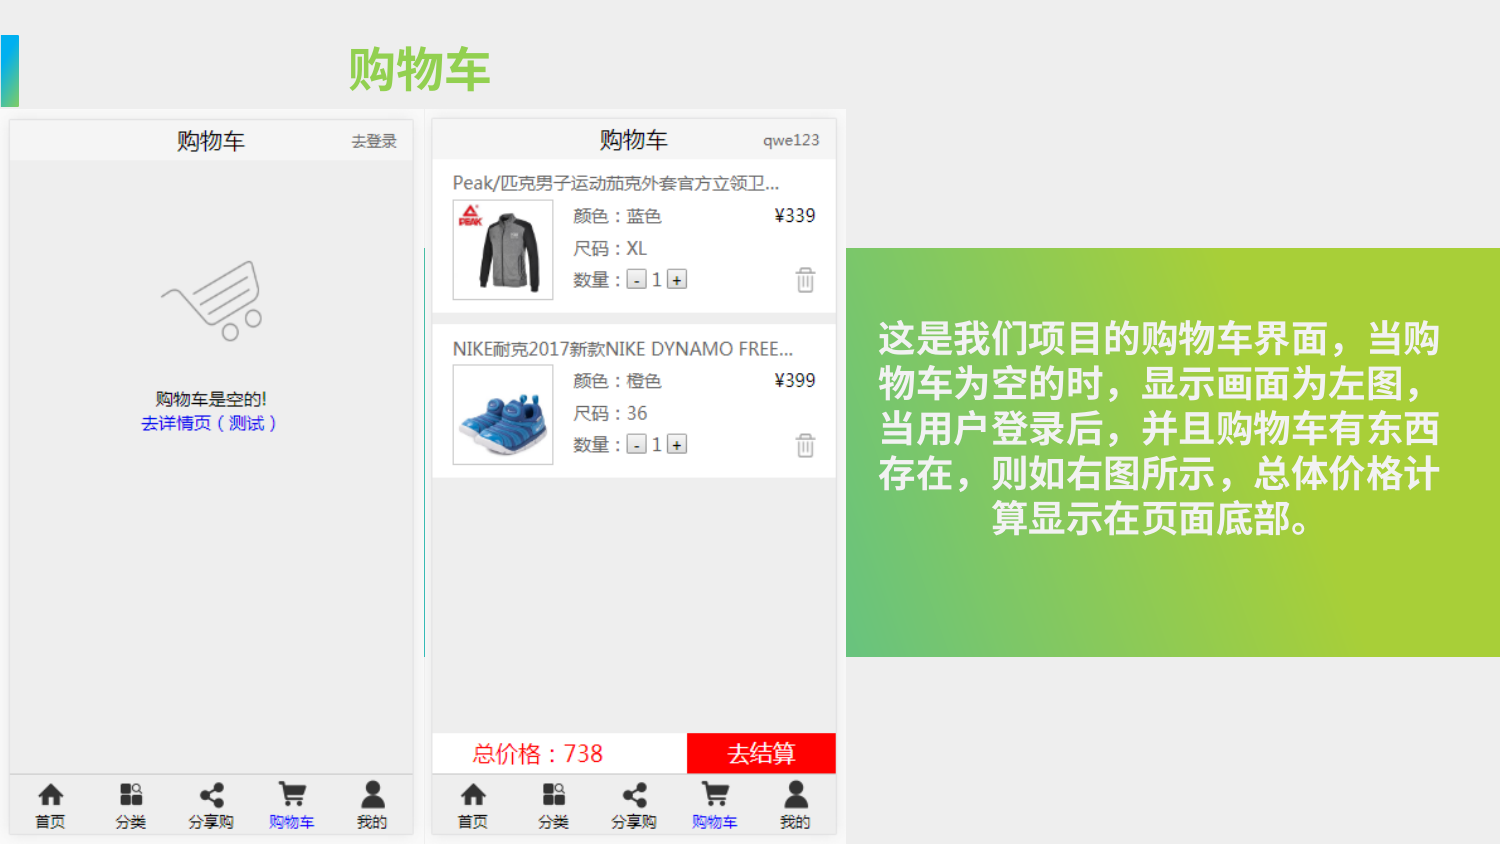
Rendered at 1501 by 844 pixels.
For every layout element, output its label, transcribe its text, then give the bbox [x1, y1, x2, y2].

text_box 这是我们项目的购物车界面，当购物车为空的时，显示画面为左图，当用户登录后，并且购物车有东西存在，则如右图所示，总体价格计算显示在页面底部。 [862, 309, 1458, 603]
picture [0, 109, 846, 844]
text_box [849, 246, 1501, 659]
text_box 购物车 [337, 34, 504, 104]
text_box [0, 34, 21, 107]
